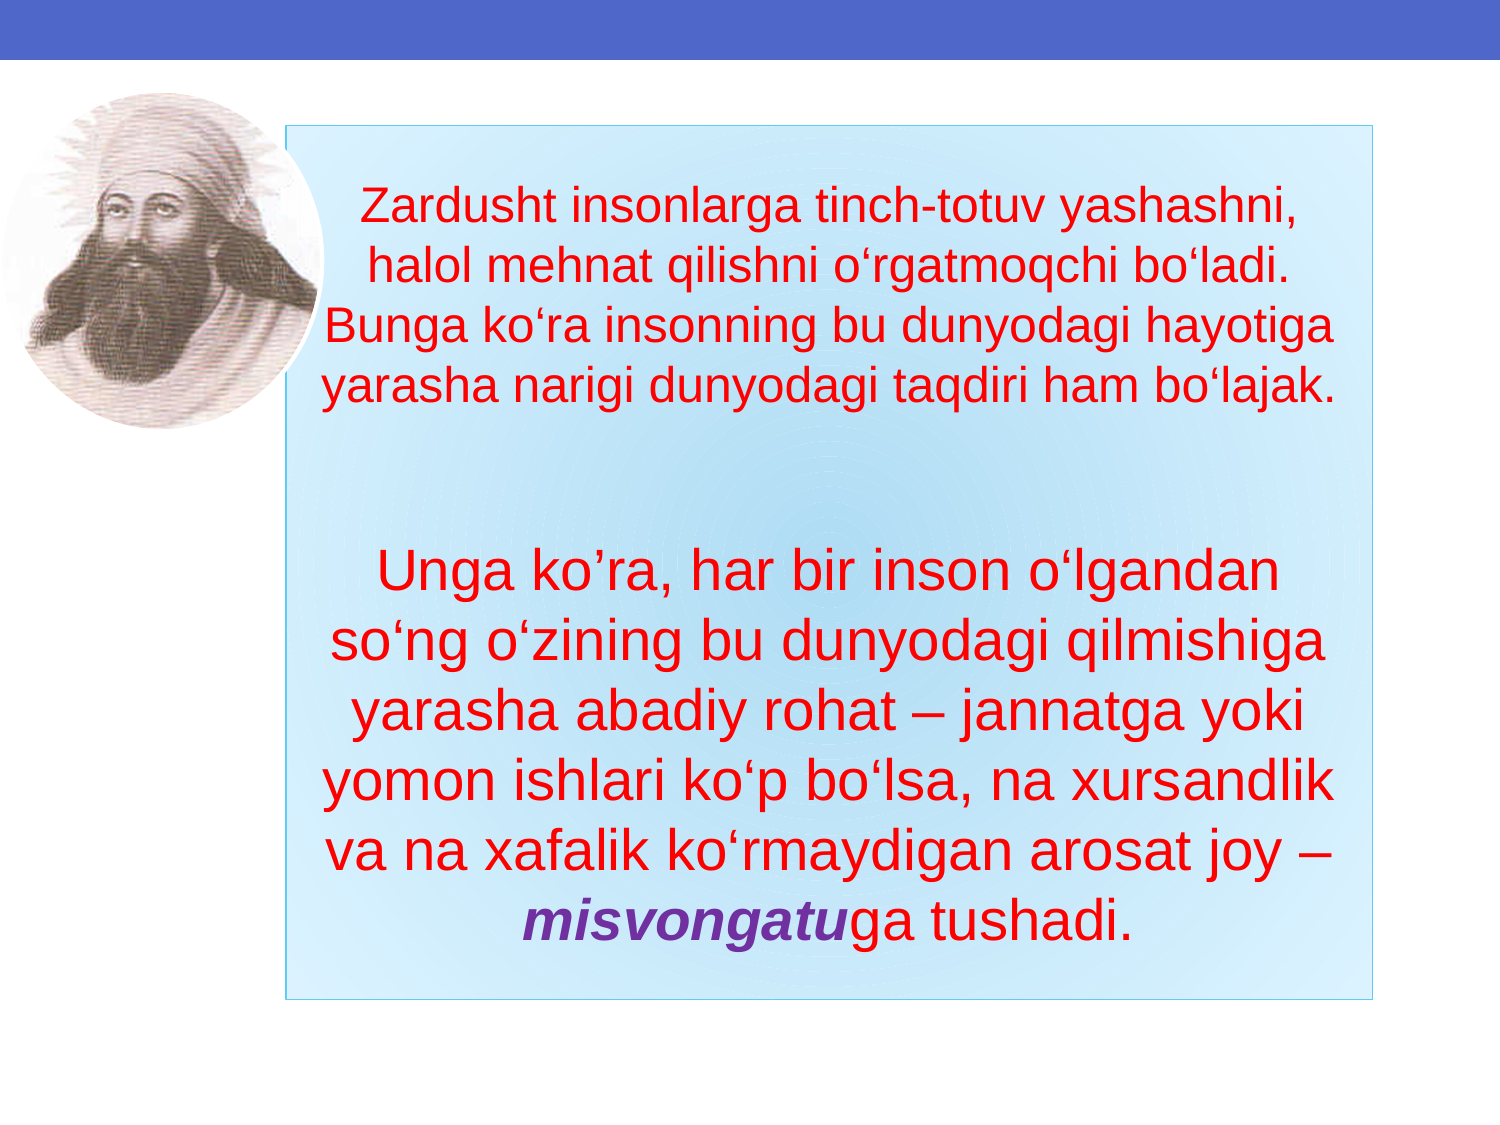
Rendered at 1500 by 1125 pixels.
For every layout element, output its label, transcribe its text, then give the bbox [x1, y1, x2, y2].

text_box [0, 88, 325, 434]
text_box Zardusht insonlarga tinch-totuv yashashni, halol mehnat qilishni o‘rgatmoqchi bo‘ladi. Bunga ko‘ra insonning bu dunyodagi hayotiga yarasha narigi dunyodagi taqdiri ham bo‘lajak. Unga ko’ra, har bir inson o‘lgandan so‘ng o‘zining bu dunyodagi qilmishiga yarasha abadiy rohat – jannatga yoki yomon ishlari ko‘p bo‘lsa, na xursandlik va na xafalik ko‘rmaydigan arosat joy – misvongatuga tushadi. [285, 125, 1373, 1000]
title [75, 87, 1425, 977]
